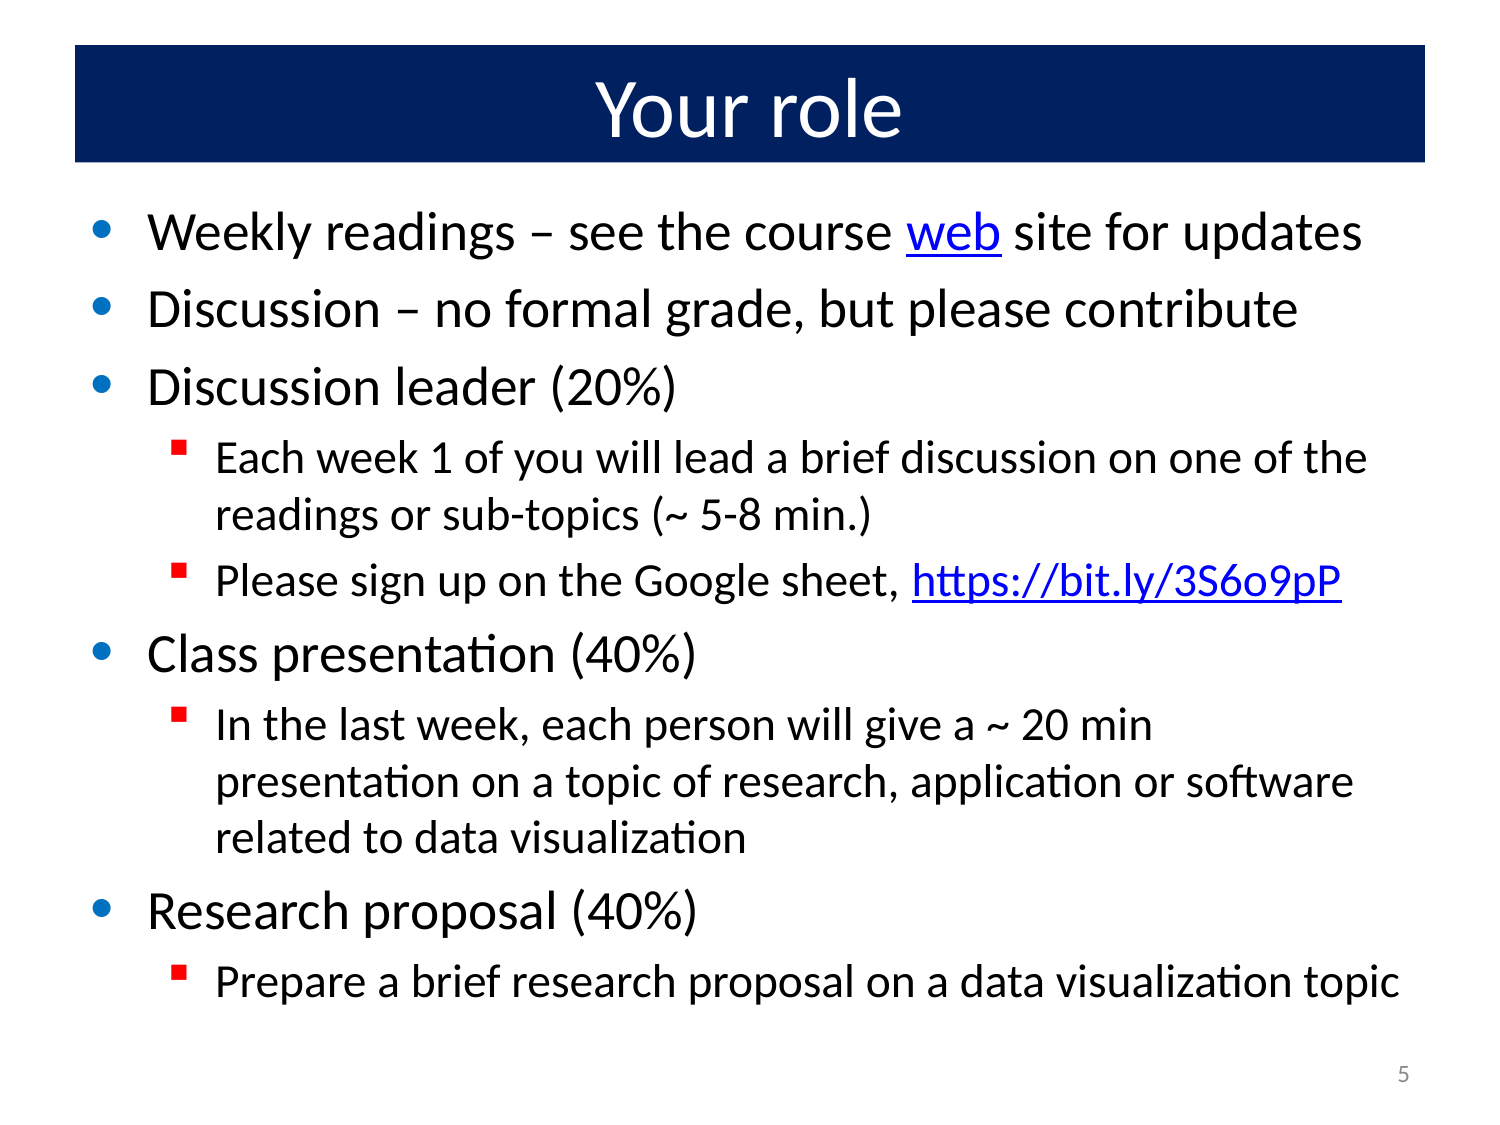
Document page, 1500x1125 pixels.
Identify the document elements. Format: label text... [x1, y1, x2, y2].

list Weekly readings – see the course web site for updates Discussion – no formal grade, but please contribute Discussion leader (20%) Each week 1 of you will lead a brief discussion on one of the readings or sub-topics (~ 5-8 min.) Please sign up on the Google sheet, https://bit.ly/3S6o9pP Class presentation (40%) In the last week, each person will give a ~ 20 min presentation on a topic of research, application or software related to data visualization Research proposal (40%) Prepare a brief research proposal on a data visualization topic [75, 187, 1425, 1025]
slide_number 5 [1074, 1042, 1425, 1103]
title Your role [75, 45, 1425, 163]
